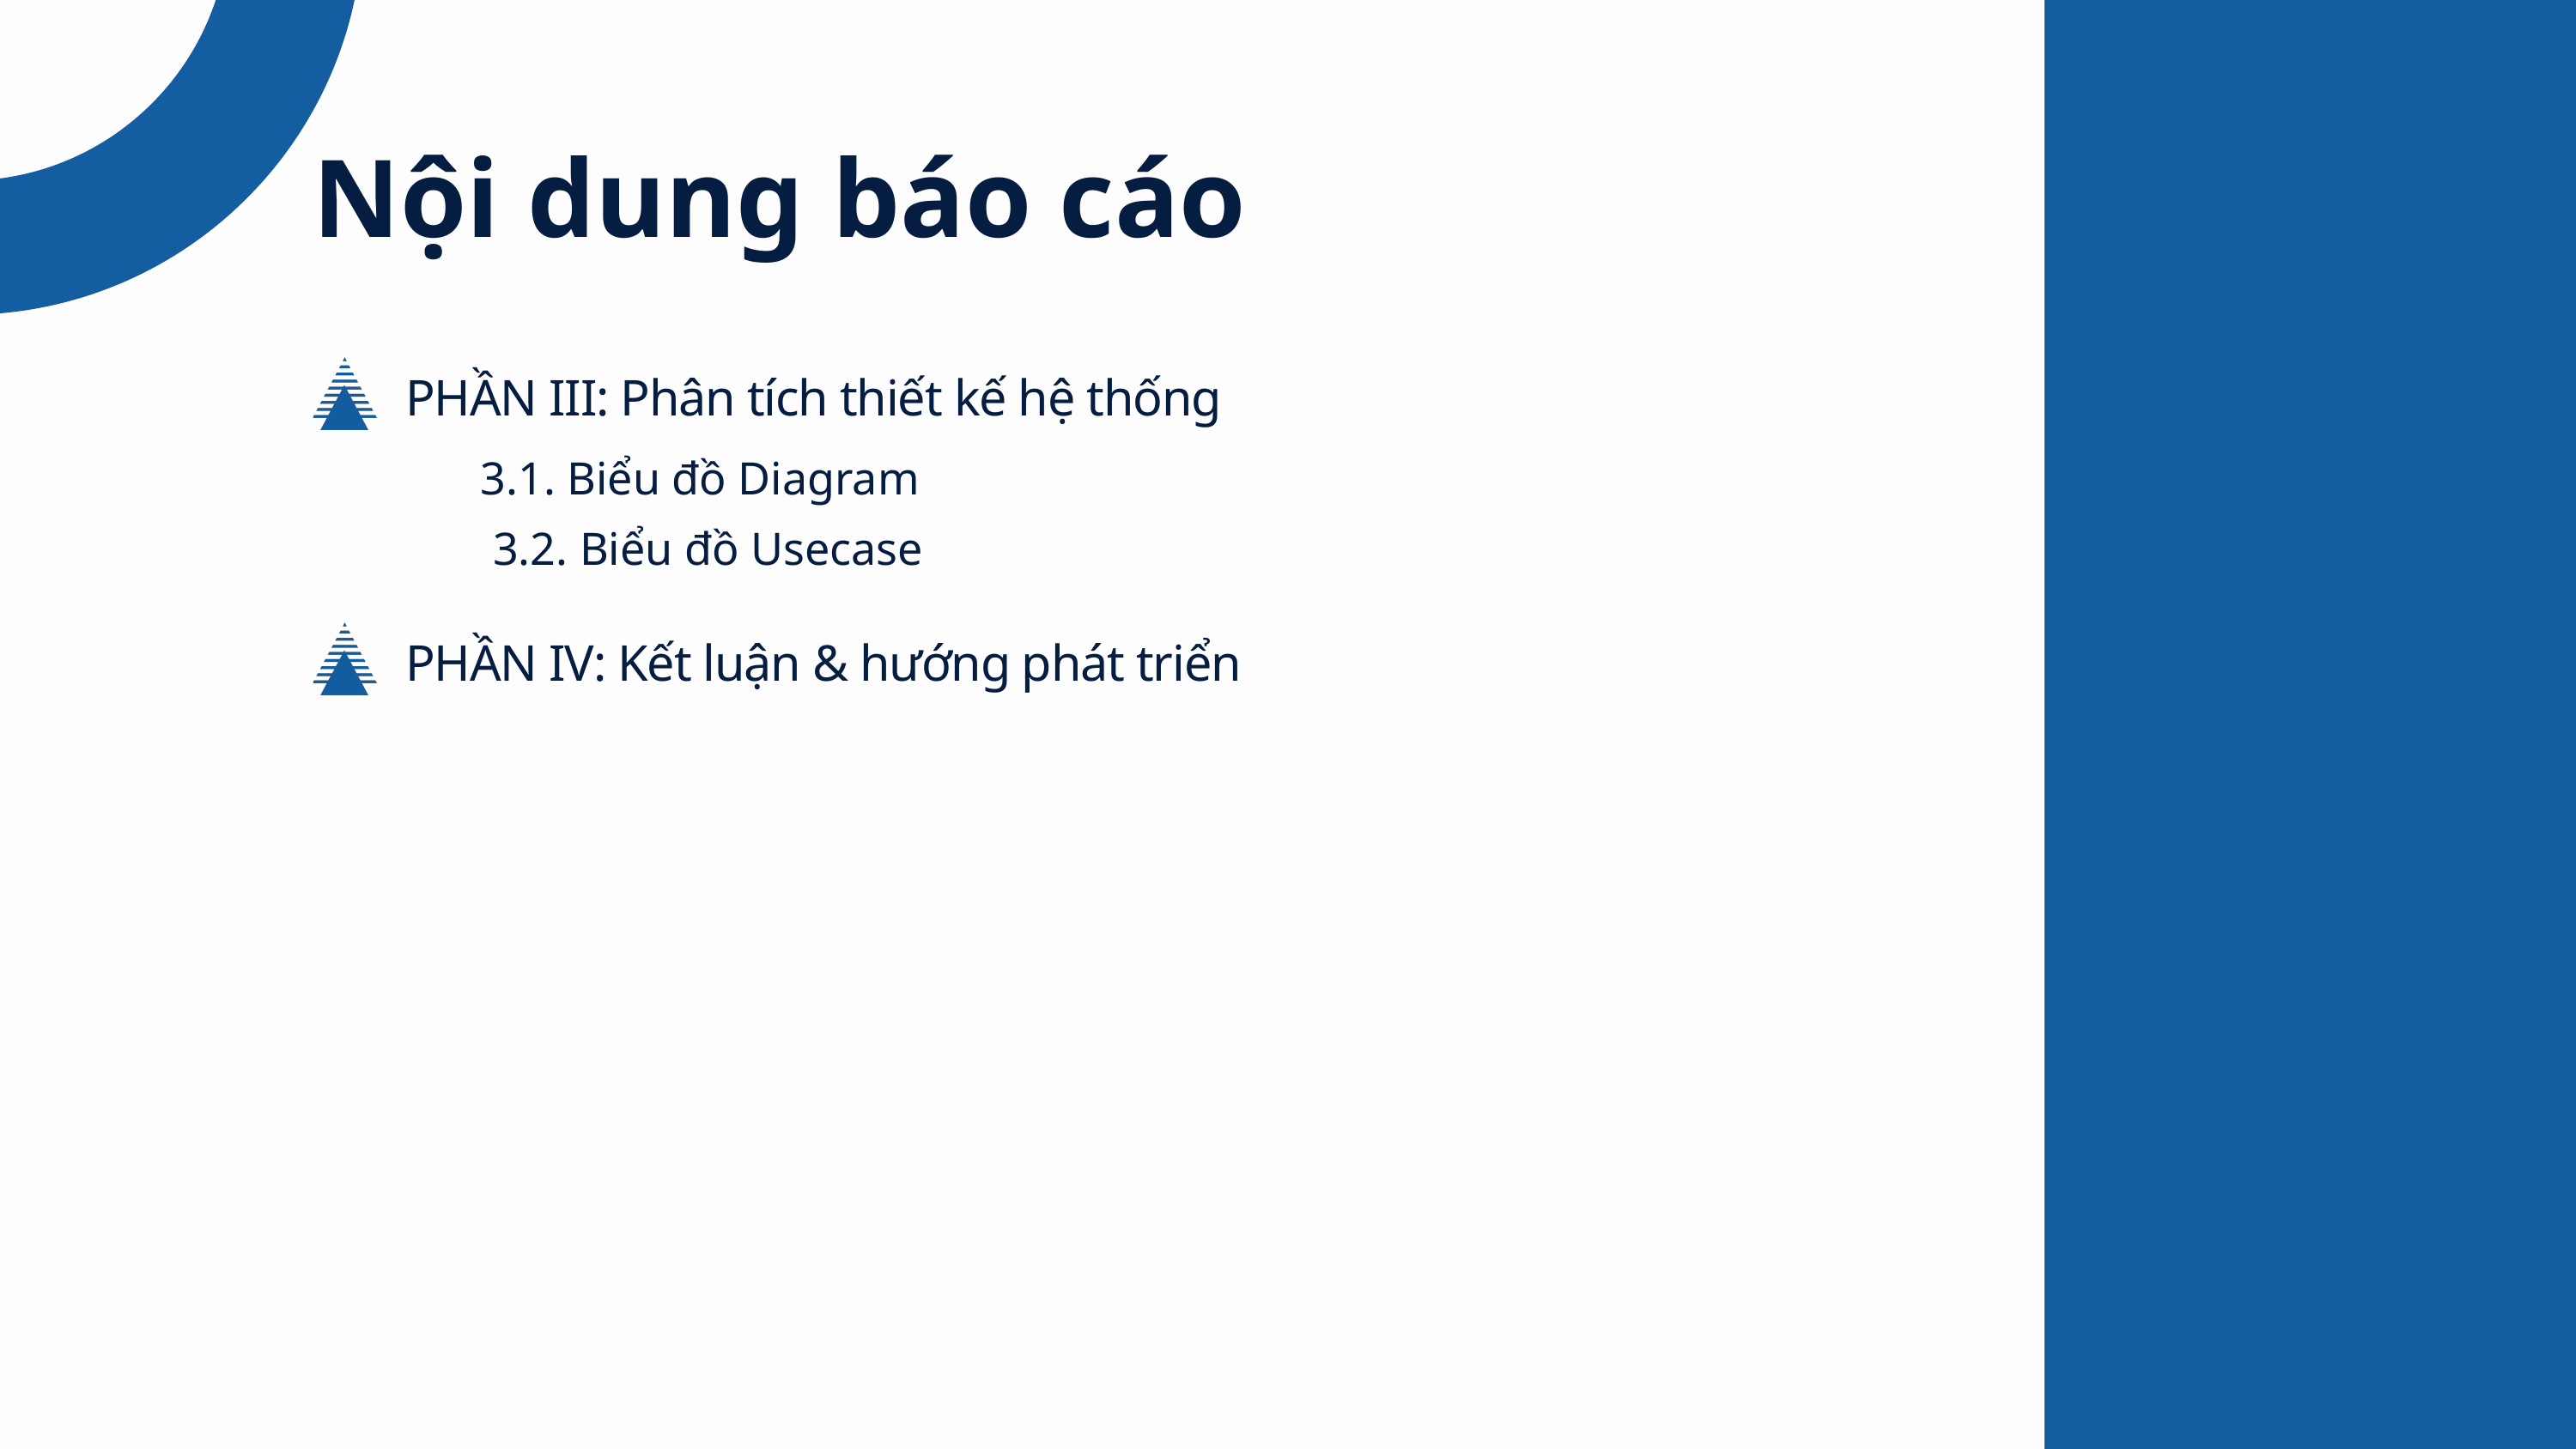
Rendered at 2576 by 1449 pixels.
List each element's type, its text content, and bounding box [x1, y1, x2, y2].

text_box Nội dung báo cáo [313, 108, 1302, 259]
text_box [0, 0, 286, 246]
text_box 3.2. Biểu đồ Usecase [471, 511, 945, 574]
text_box PHẦN III: Phân tích thiết kế hệ thống [405, 356, 1537, 426]
text_box [313, 357, 377, 430]
text_box [313, 622, 377, 695]
text_box 3.1. Biểu đồ Diagram [472, 440, 927, 504]
text_box PHẦN IV: Kết luận & hướng phát triển [405, 621, 1537, 691]
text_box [2044, 0, 2576, 1449]
